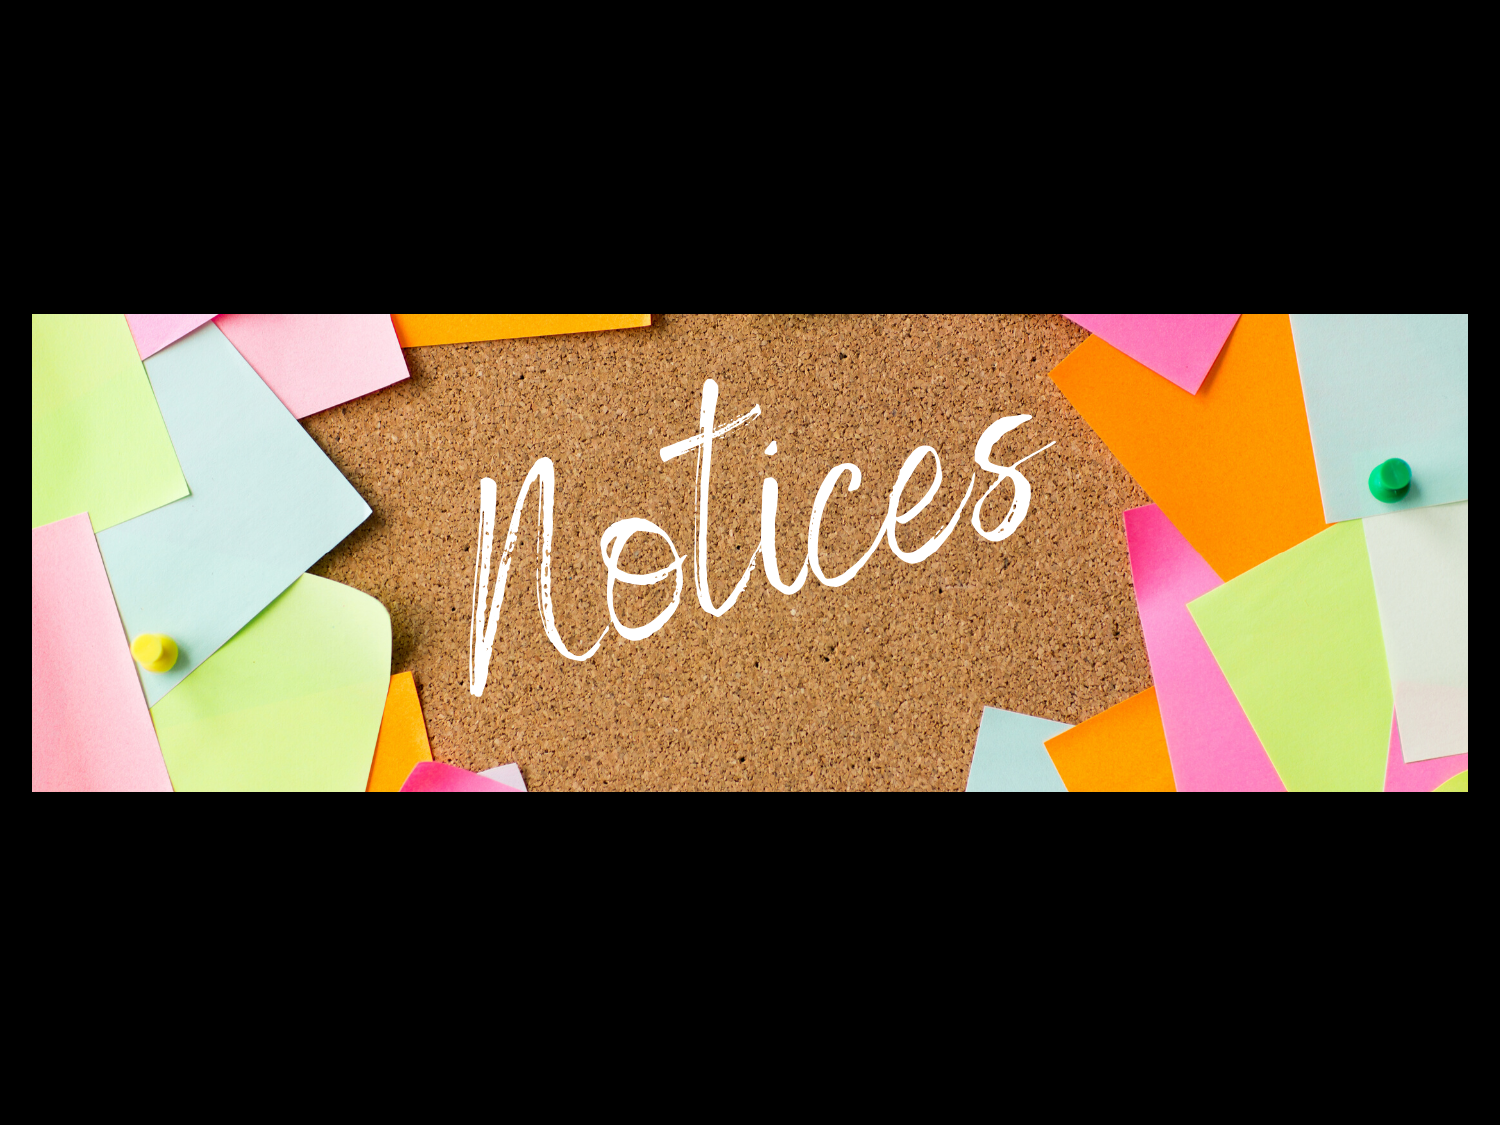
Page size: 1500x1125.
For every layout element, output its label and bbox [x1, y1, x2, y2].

picture [32, 314, 1468, 792]
